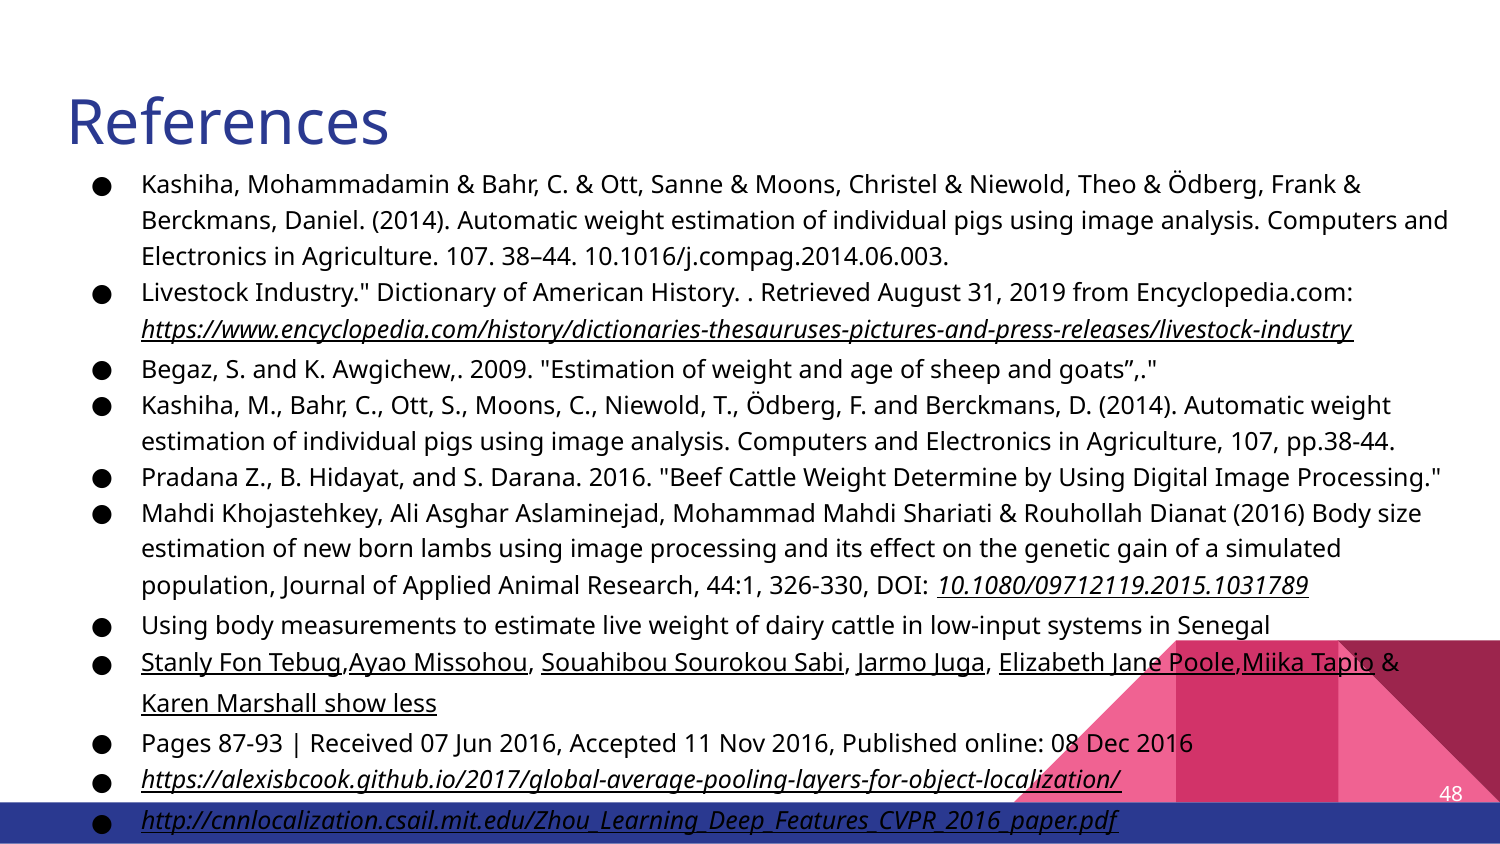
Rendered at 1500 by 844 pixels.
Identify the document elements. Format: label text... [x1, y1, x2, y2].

list Kashiha, Mohammadamin & Bahr, C. & Ott, Sanne & Moons, Christel & Niewold, Theo & Ödberg, Frank & Berckmans, Daniel. (2014). Automatic weight estimation of individual pigs using image analysis. Computers and Electronics in Agriculture. 107. 38–44. 10.1016/j.compag.2014.06.003. Livestock Industry." Dictionary of American History. . Retrieved August 31, 2019 from Encyclopedia.com: https://www.encyclopedia.com/history/dictionaries-thesauruses-pictures-and-press-releases/livestock-industry Begaz, S. and K. Awgichew,. 2009. "Estimation of weight and age of sheep and goats”,." Kashiha, M., Bahr, C., Ott, S., Moons, C., Niewold, T., Ödberg, F. and Berckmans, D. (2014). Automatic weight estimation of individual pigs using image analysis. Computers and Electronics in Agriculture, 107, pp.38-44. Pradana Z., B. Hidayat, and S. Darana. 2016. "Beef Cattle Weight Determine by Using Digital Image Processing." Mahdi Khojastehkey, Ali Asghar Aslaminejad, Mohammad Mahdi Shariati & Rouhollah Dianat (2016) Body size estimation of new born lambs using image processing and its effect on the genetic gain of a simulated population, Journal of Applied Animal Research, 44:1, 326-330, DOI: 10.1080/09712119.2015.1031789 Using body measurements to estimate live weight of dairy cattle in low-input systems in Senegal Stanly Fon Tebug,Ayao Missohou, Souahibou Sourokou Sabi, Jarmo Juga, Elizabeth Jane Poole,Miika Tapio &Karen Marshall show less Pages 87-93 | Received 07 Jun 2016, Accepted 11 Nov 2016, Published online: 08 Dec 2016 https://alexisbcook.github.io/2017/global-average-pooling-layers-for-object-localization/ http://cnnlocalization.csail.mit.edu/Zhou_Learning_Deep_Features_CVPR_2016_paper.pdf [51, 147, 1500, 806]
slide_number ‹#› [1387, 762, 1478, 828]
title References [51, 67, 1449, 147]
